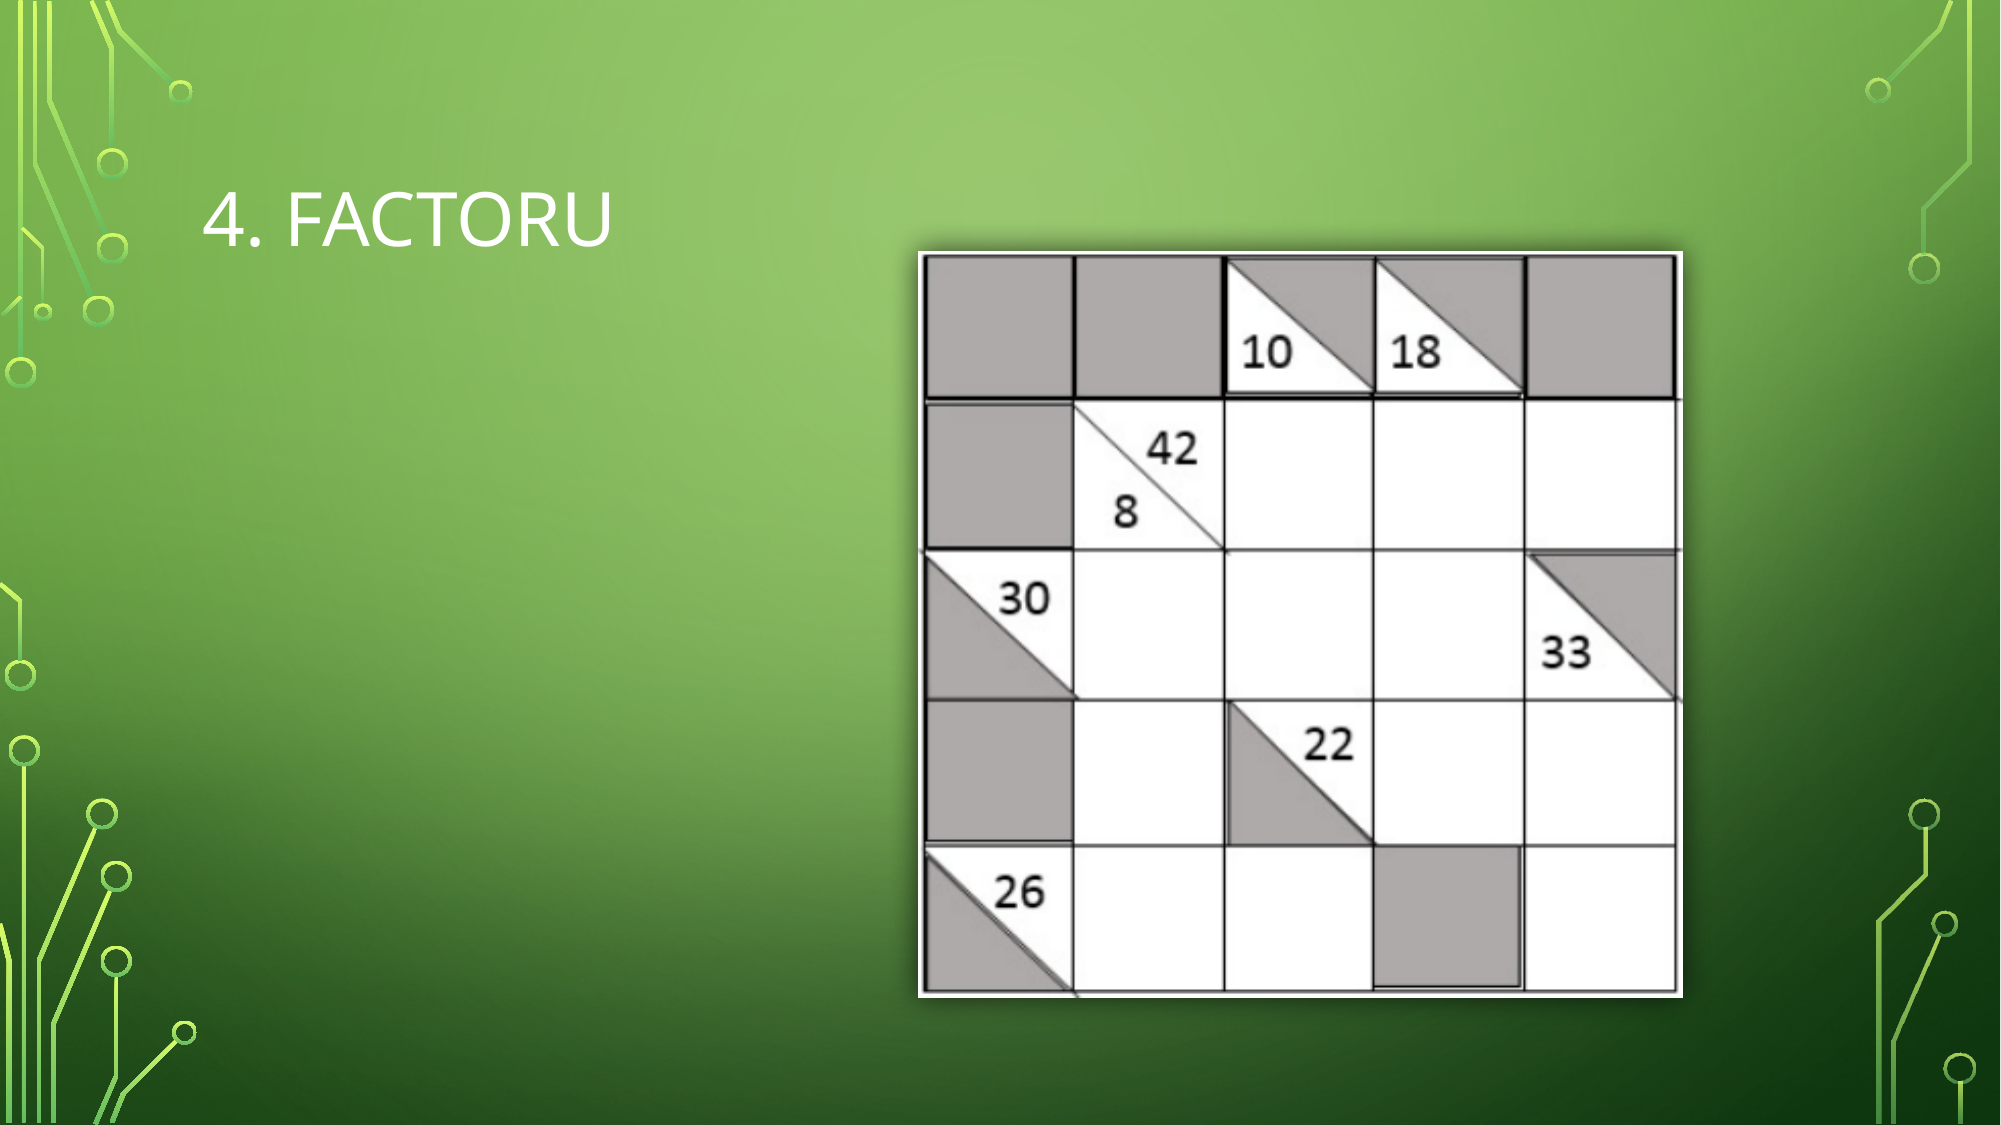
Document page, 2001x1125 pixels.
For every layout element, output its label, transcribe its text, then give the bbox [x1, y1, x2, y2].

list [918, 251, 1684, 999]
title 4. FACTORU [187, 101, 1813, 344]
